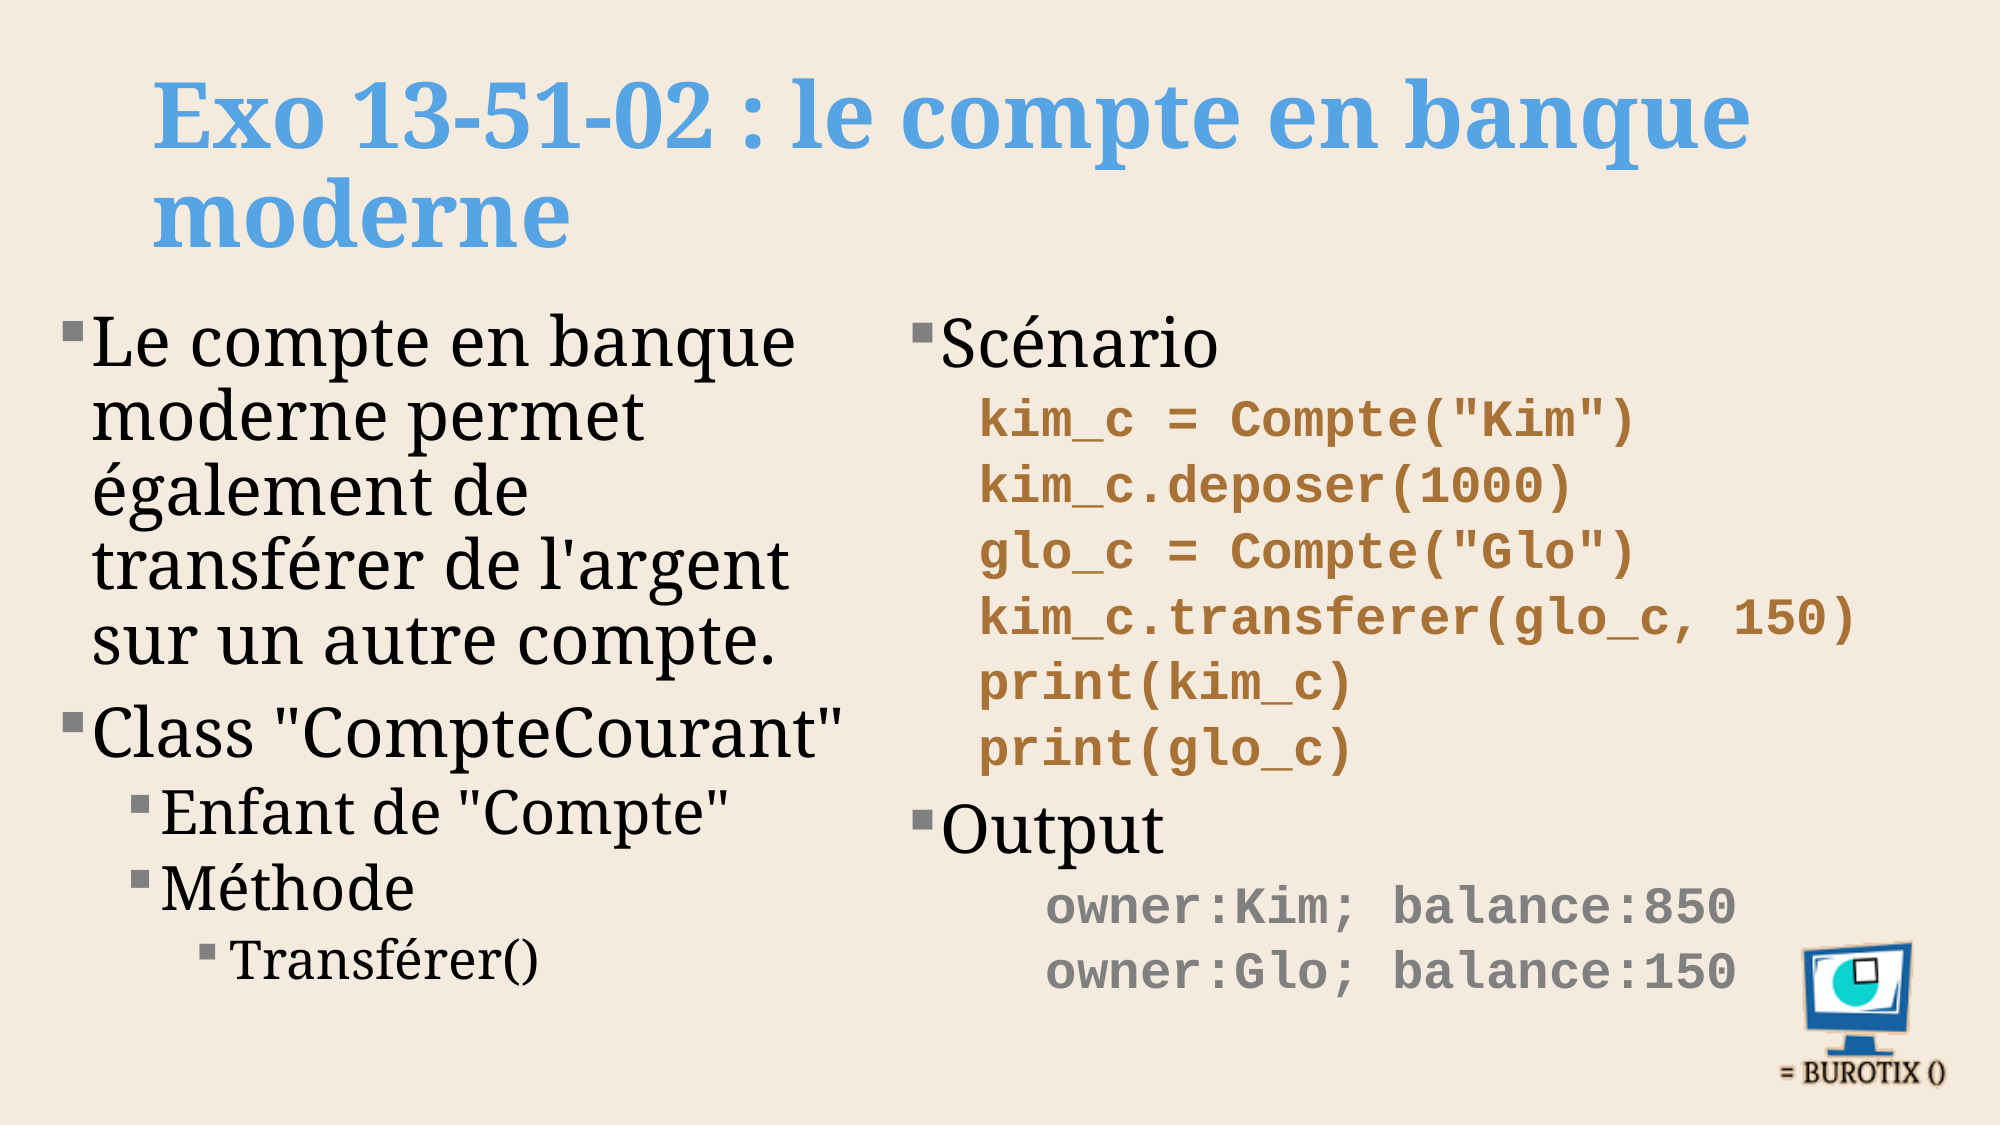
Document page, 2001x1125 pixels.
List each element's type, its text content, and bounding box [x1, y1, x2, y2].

title Exo 13-51-02 : le compte en banque moderne [137, 59, 2000, 278]
picture [1776, 1016, 1949, 1089]
list Scénario kim_c = Compte("Kim") kim_c.deposer(1000) glo_c = Compte("Glo") kim_c.transferer(glo_c, 150) print(kim_c) print(glo_c) Output owner:Kim; balance:850 owner:Glo; balance:150 [892, 301, 2000, 1016]
list Le compte en banque moderne permet également de transférer de l'argent sur un autre compte. Class "CompteCourant" Enfant de "Compte" Méthode Transférer() [42, 299, 892, 1014]
